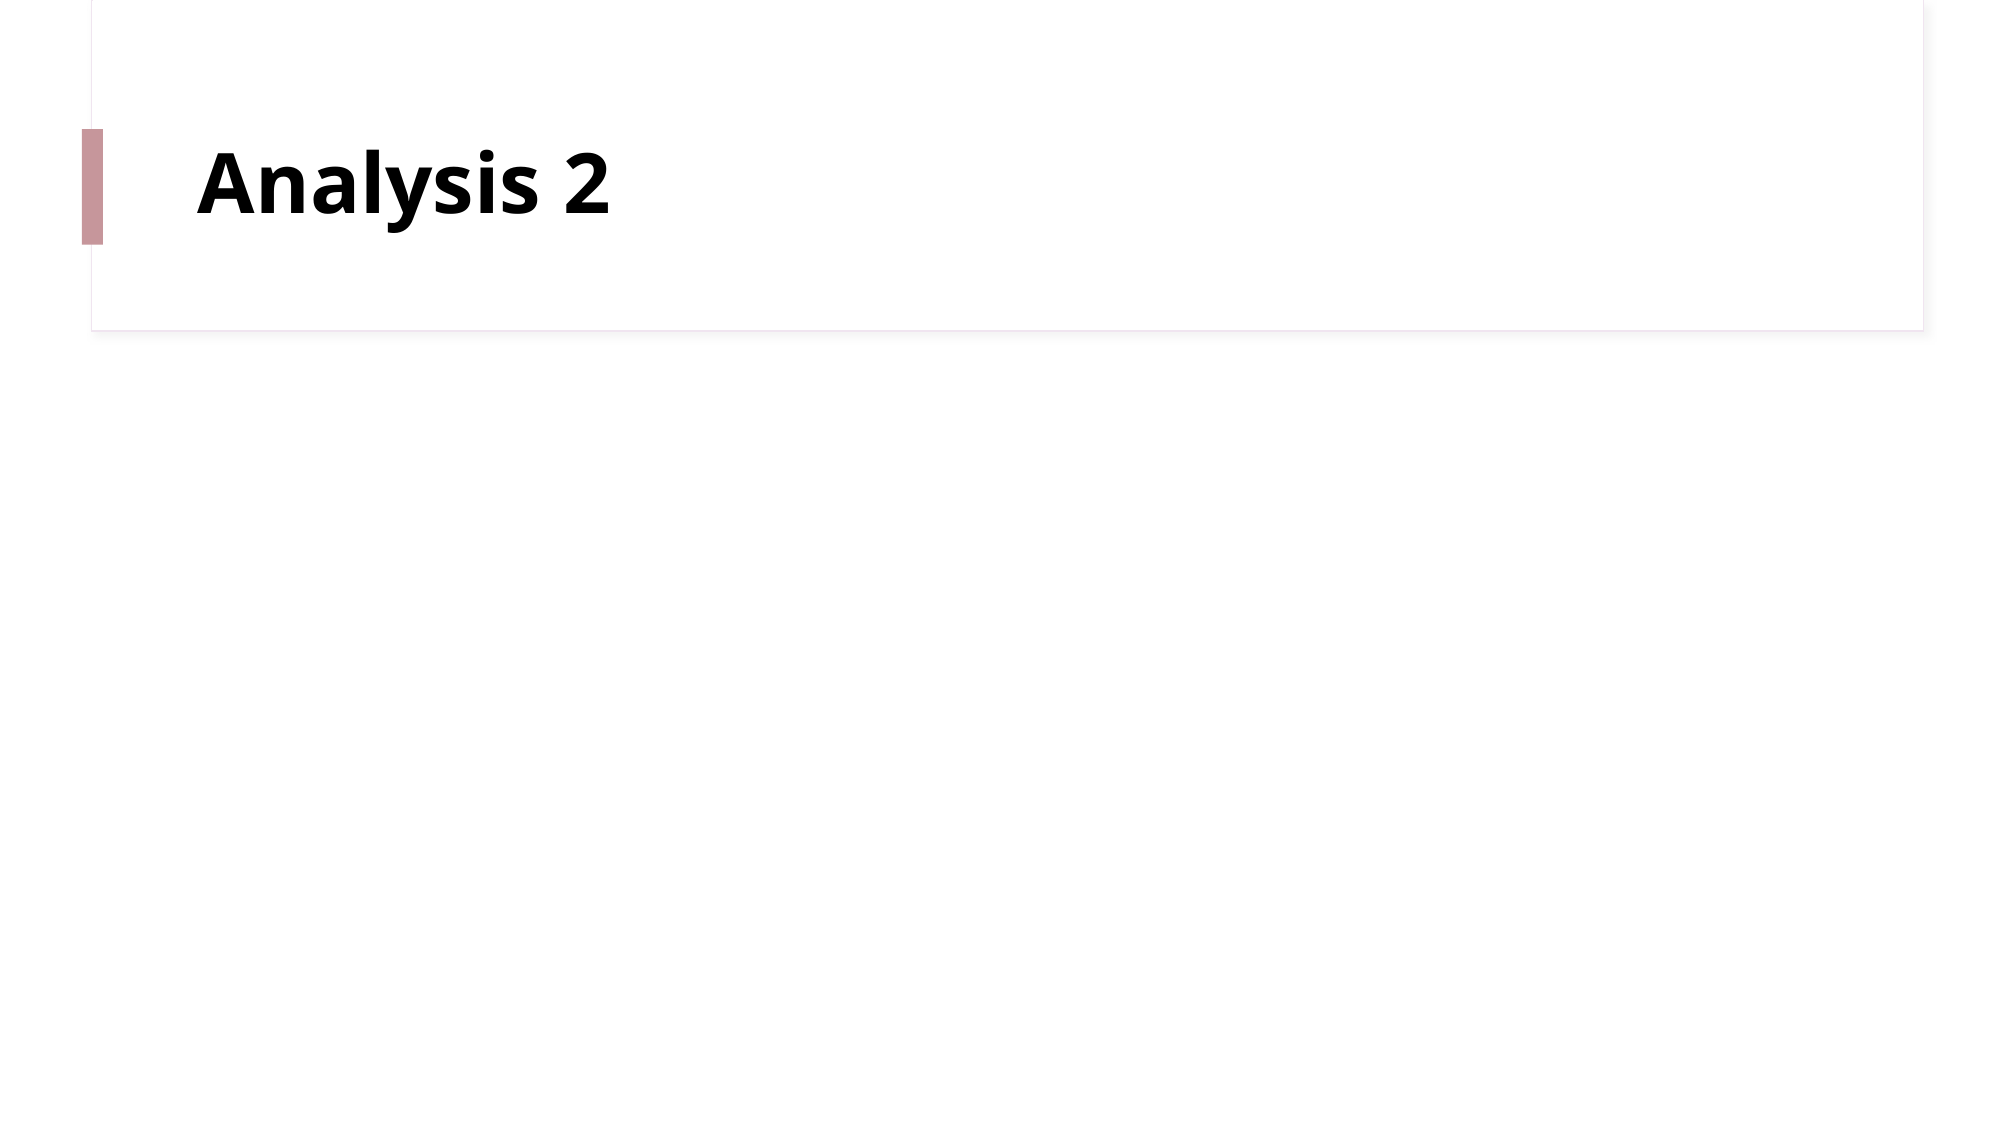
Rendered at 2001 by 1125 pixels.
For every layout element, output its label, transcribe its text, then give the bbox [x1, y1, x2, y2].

title Analysis 2 [183, 90, 1851, 284]
